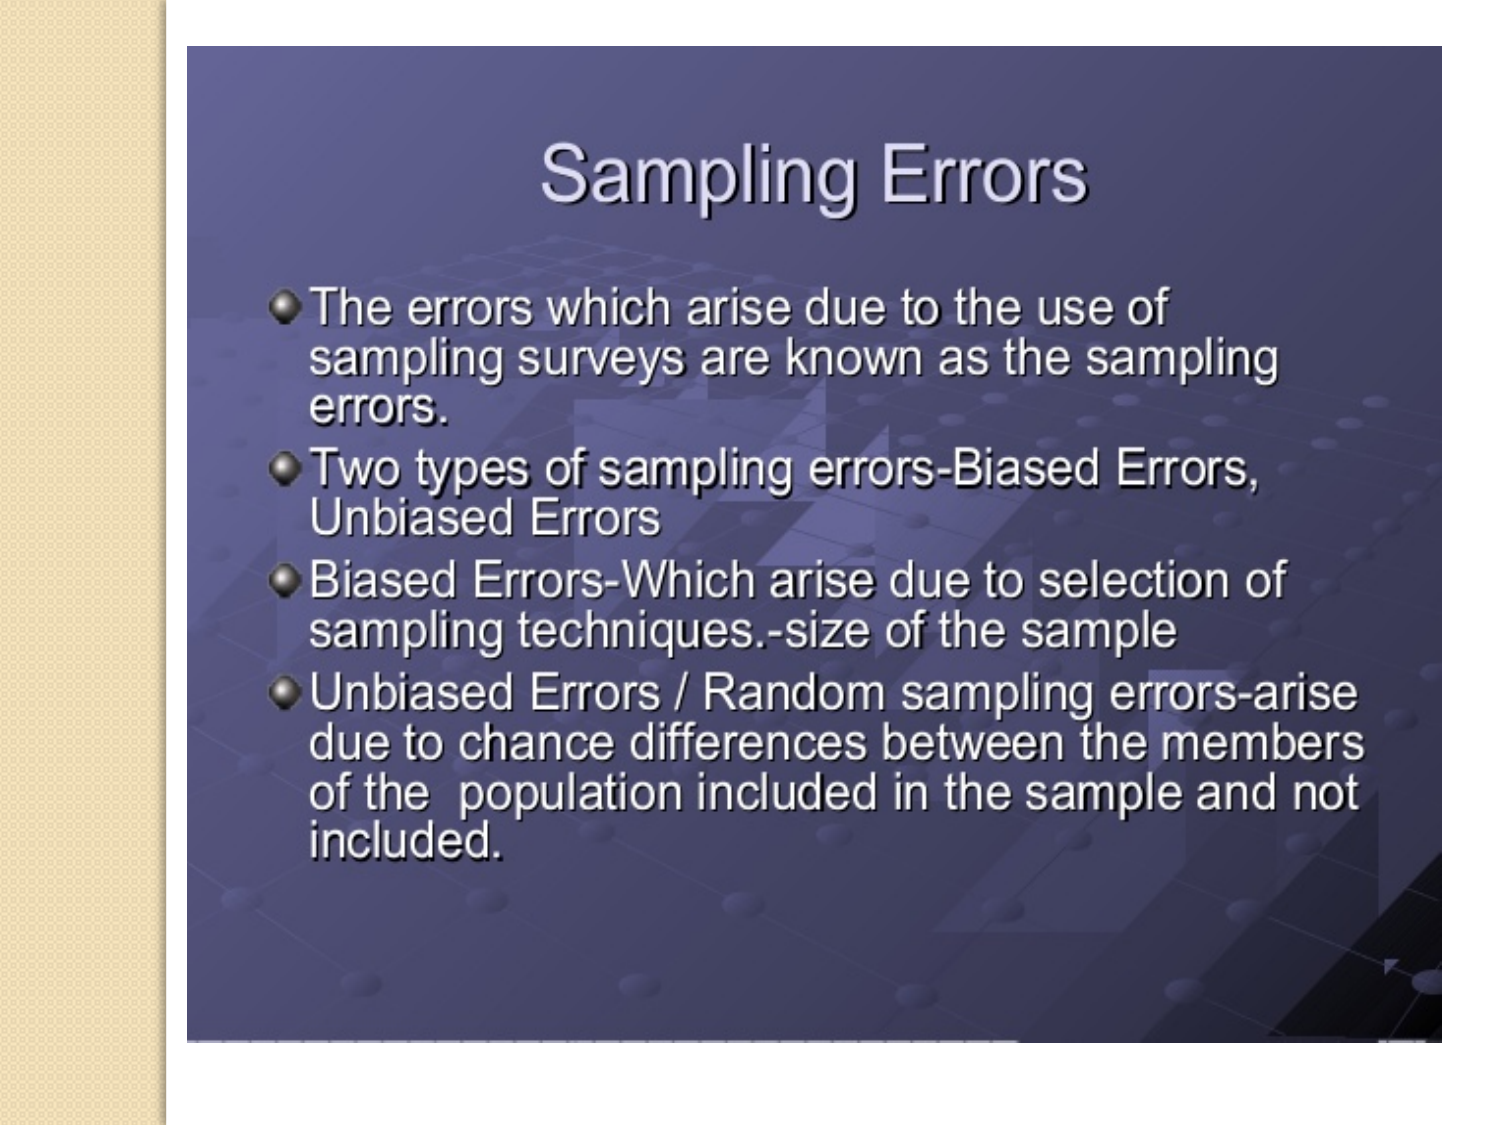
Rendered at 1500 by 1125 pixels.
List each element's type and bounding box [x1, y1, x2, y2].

picture [187, 46, 1442, 1044]
